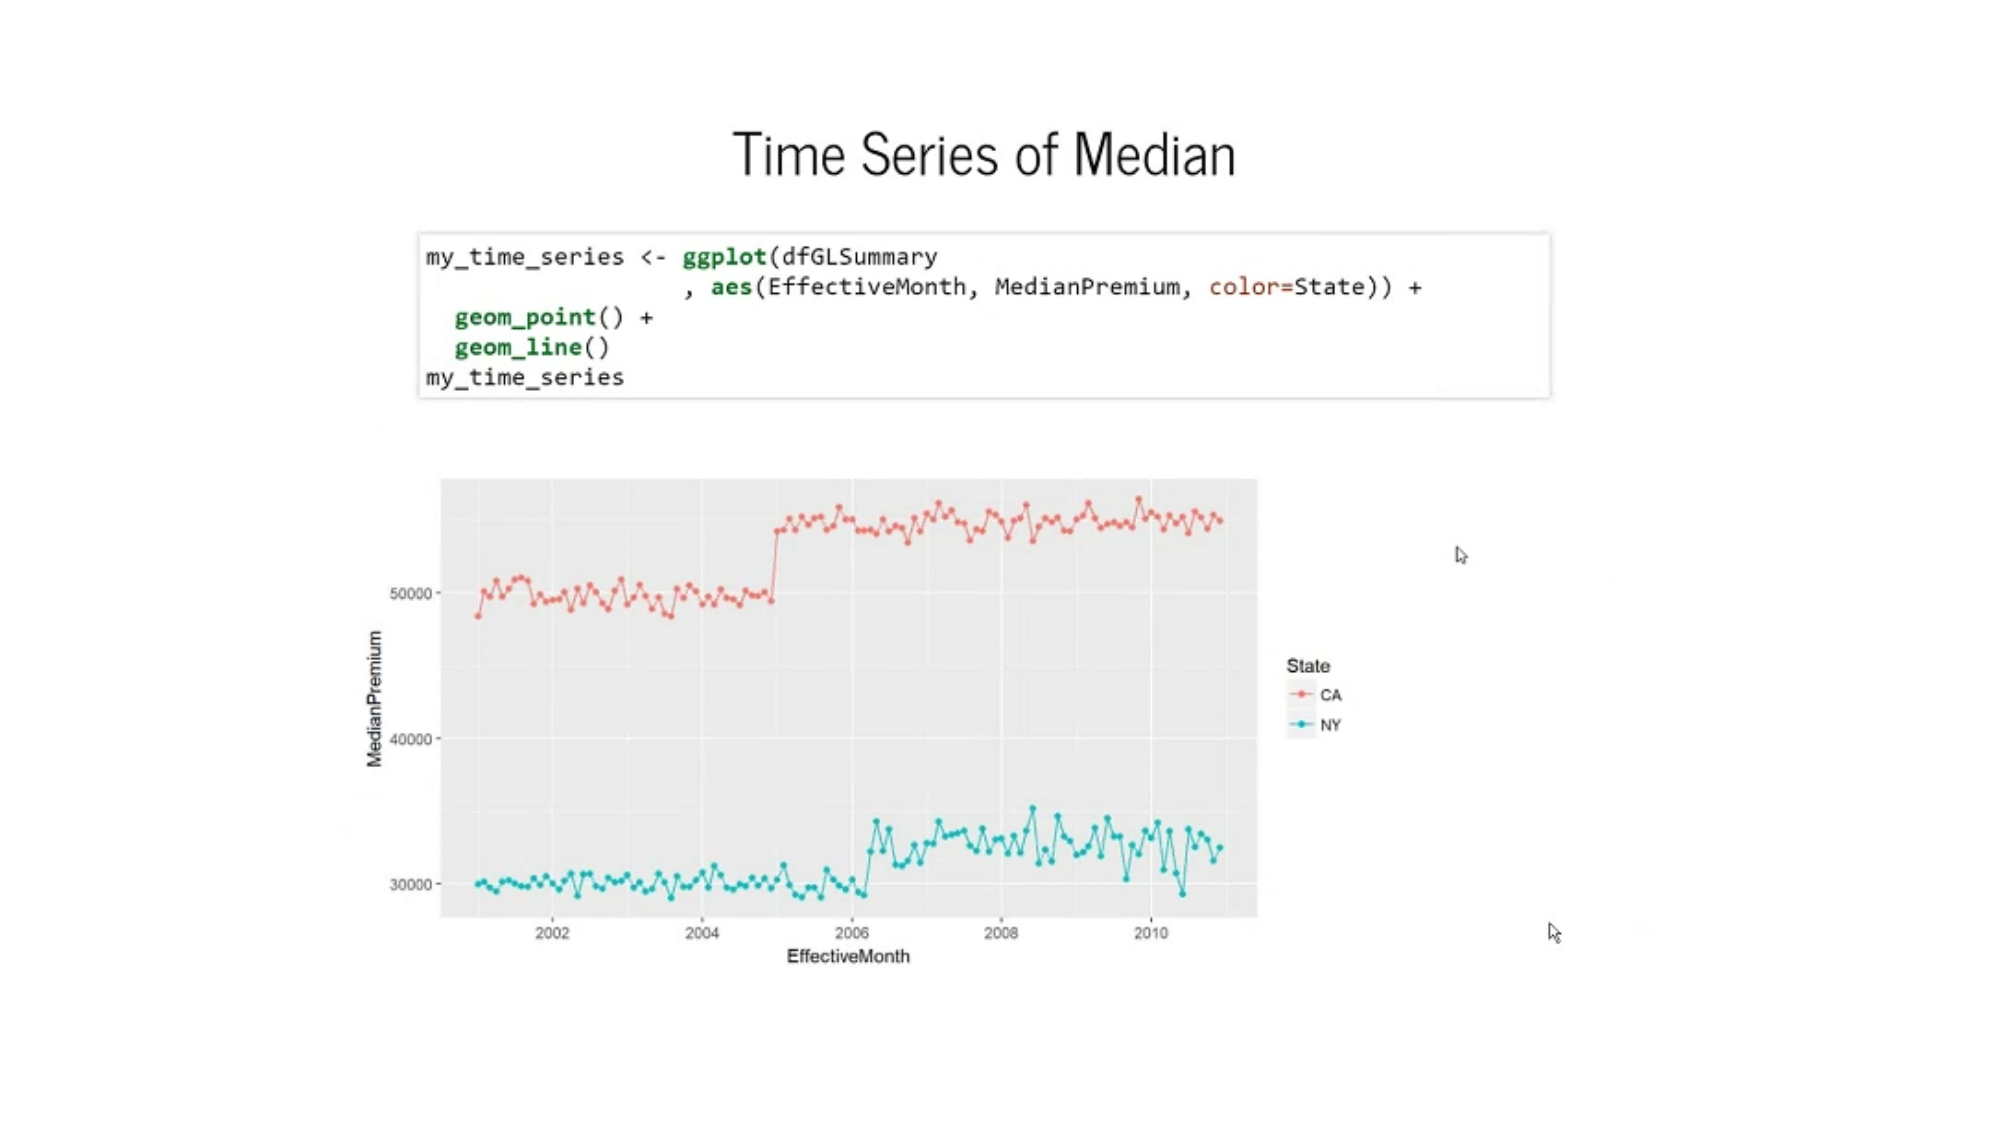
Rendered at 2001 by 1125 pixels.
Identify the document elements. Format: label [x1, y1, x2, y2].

picture [340, 90, 1652, 981]
